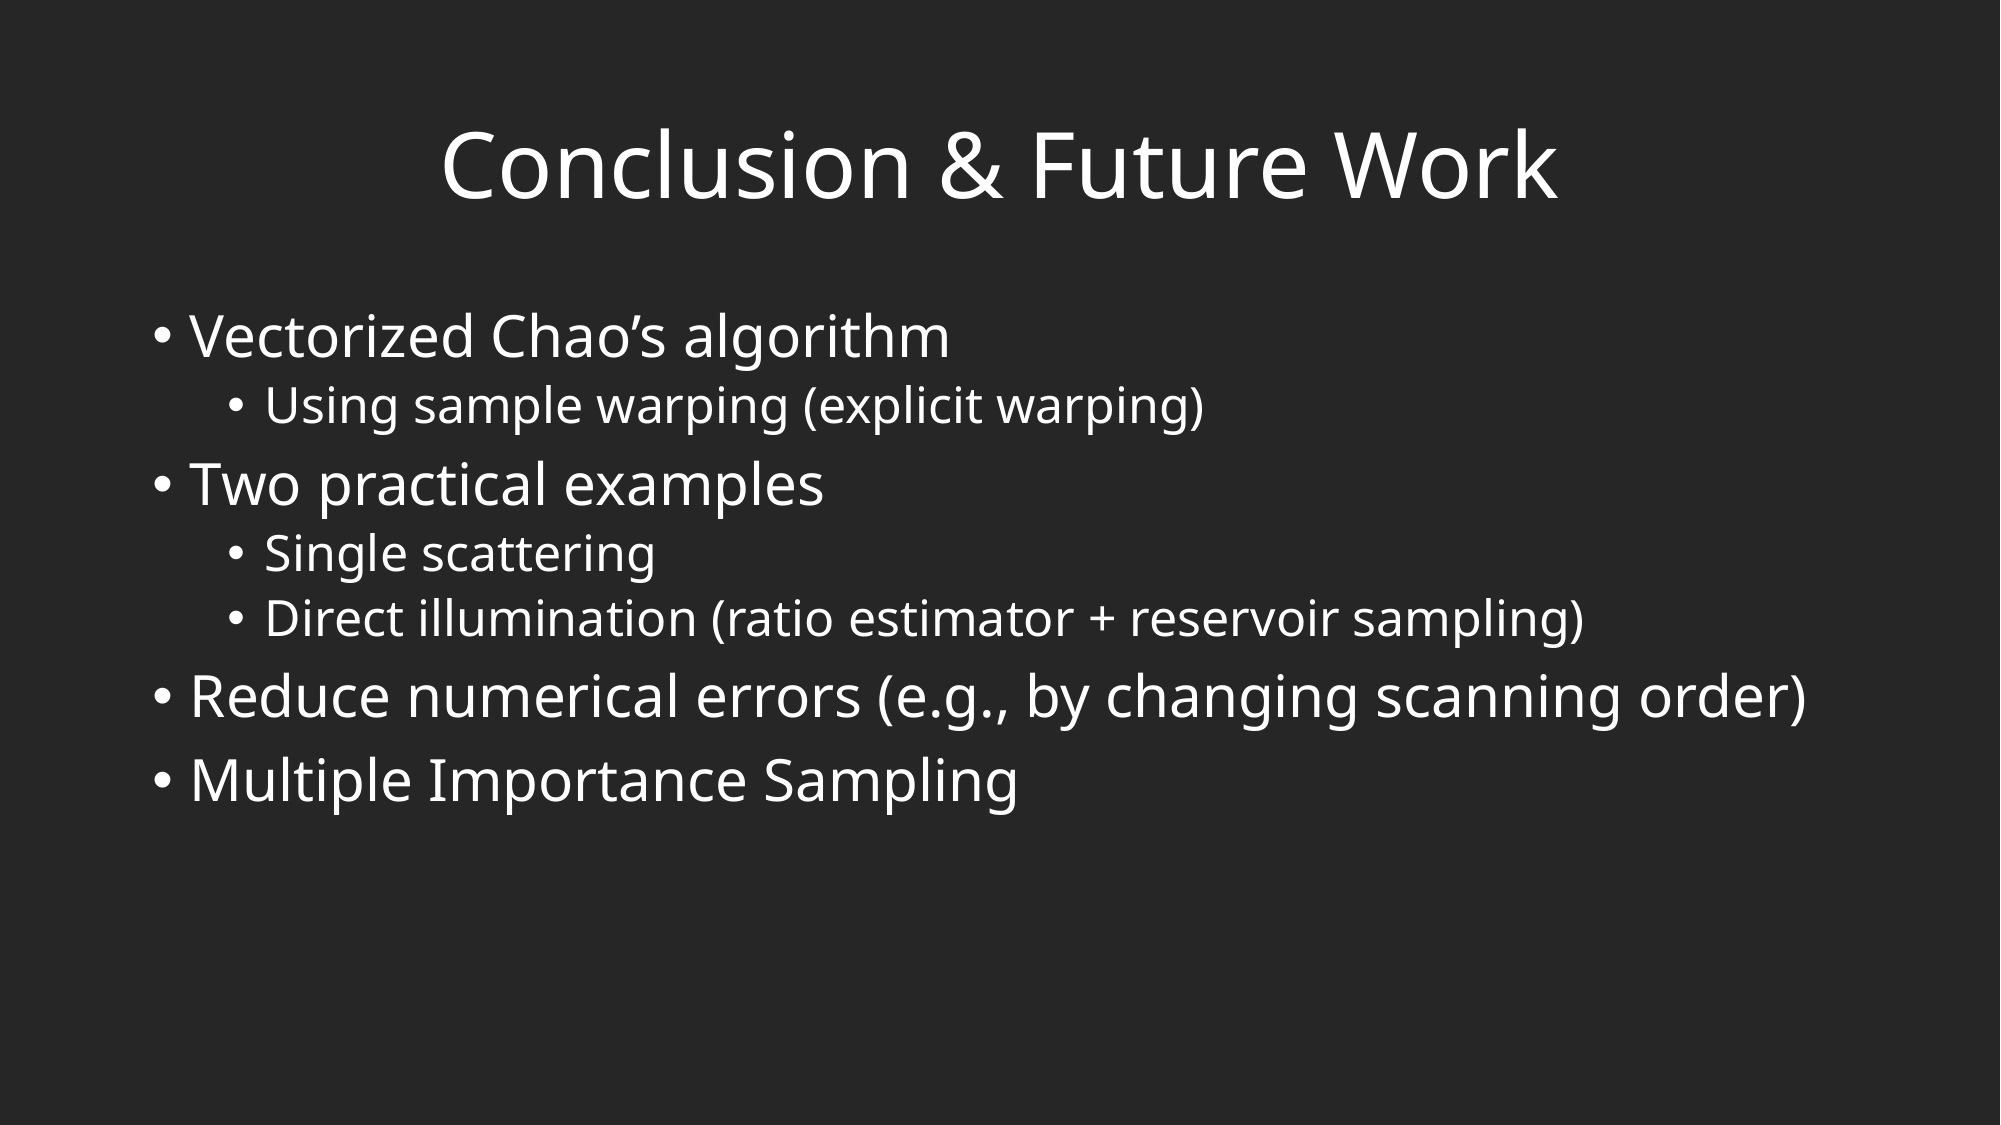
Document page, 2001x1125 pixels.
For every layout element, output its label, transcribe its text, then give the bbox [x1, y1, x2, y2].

list Vectorized Chao’s algorithm Using sample warping (explicit warping) Two practical examples Single scattering Direct illumination (ratio estimator + reservoir sampling) Reduce numerical errors (e.g., by changing scanning order) Multiple Importance Sampling [137, 299, 1863, 1014]
title Conclusion & Future Work [137, 59, 1863, 278]
